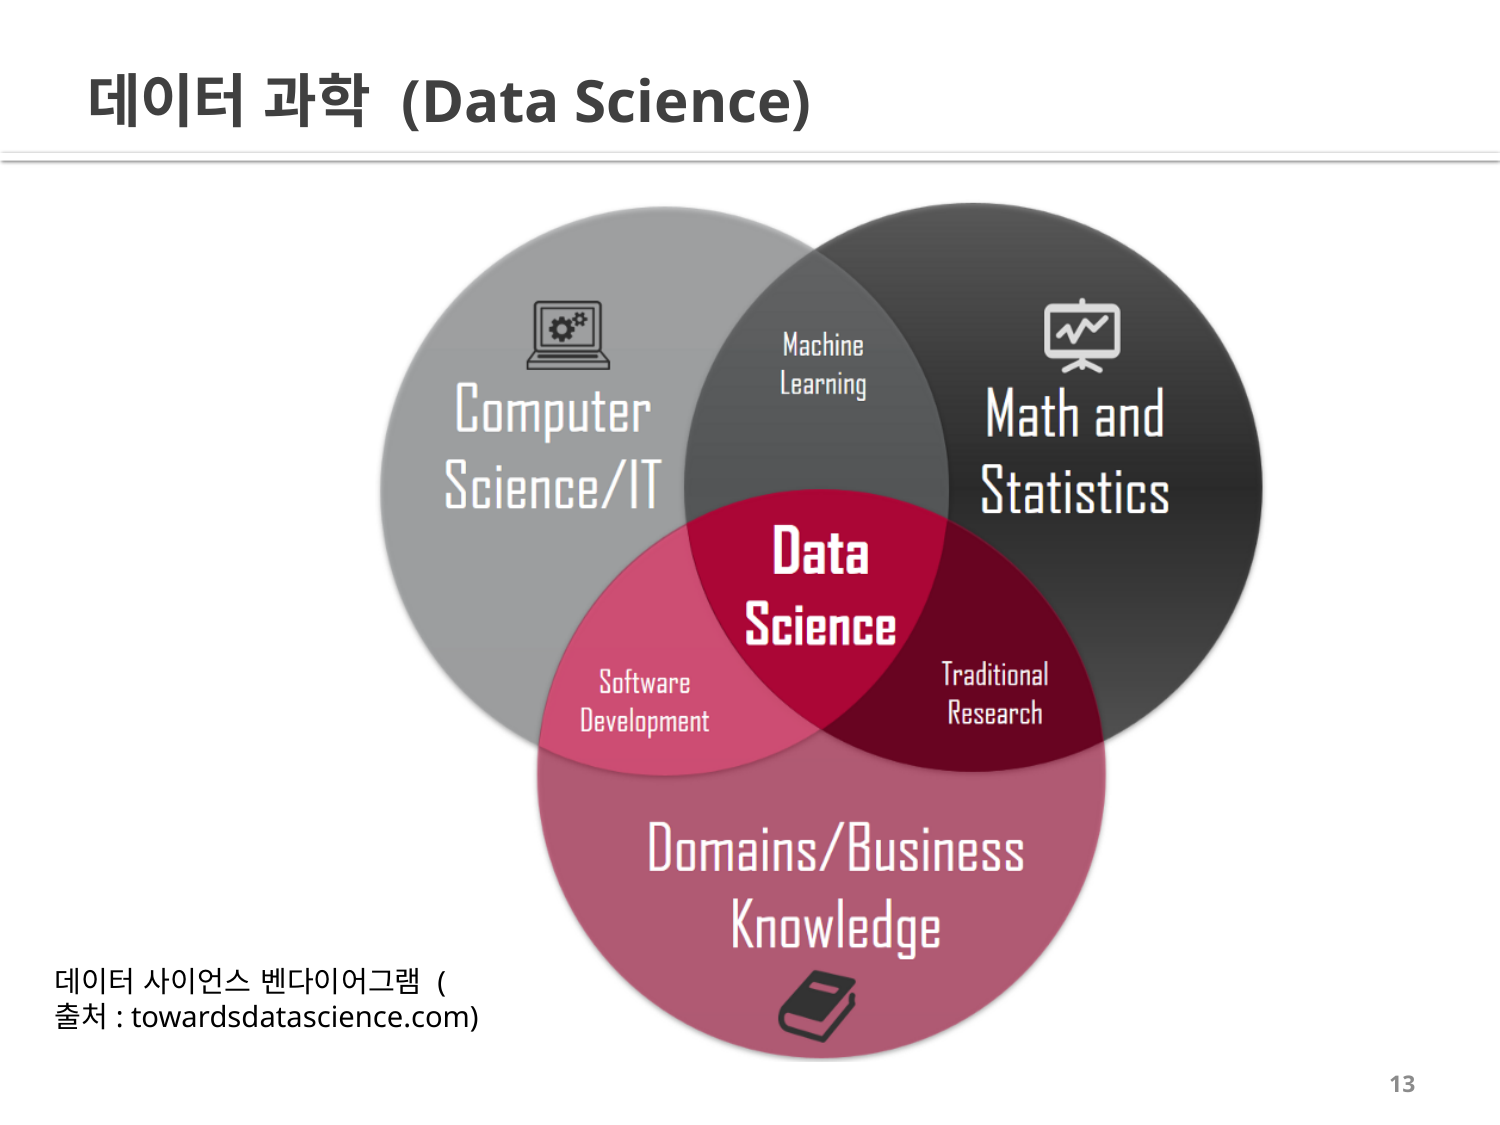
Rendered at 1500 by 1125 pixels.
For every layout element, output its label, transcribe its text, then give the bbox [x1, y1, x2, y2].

title 데이터 과학 (Data Science) [72, 22, 1431, 144]
picture [0, 161, 1500, 168]
slide_number 13 [1093, 1067, 1431, 1103]
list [342, 197, 1296, 1062]
text_box 데이터 사이언스 벤다이어그램 (출처: towardsdatascience.com) [40, 955, 342, 1041]
